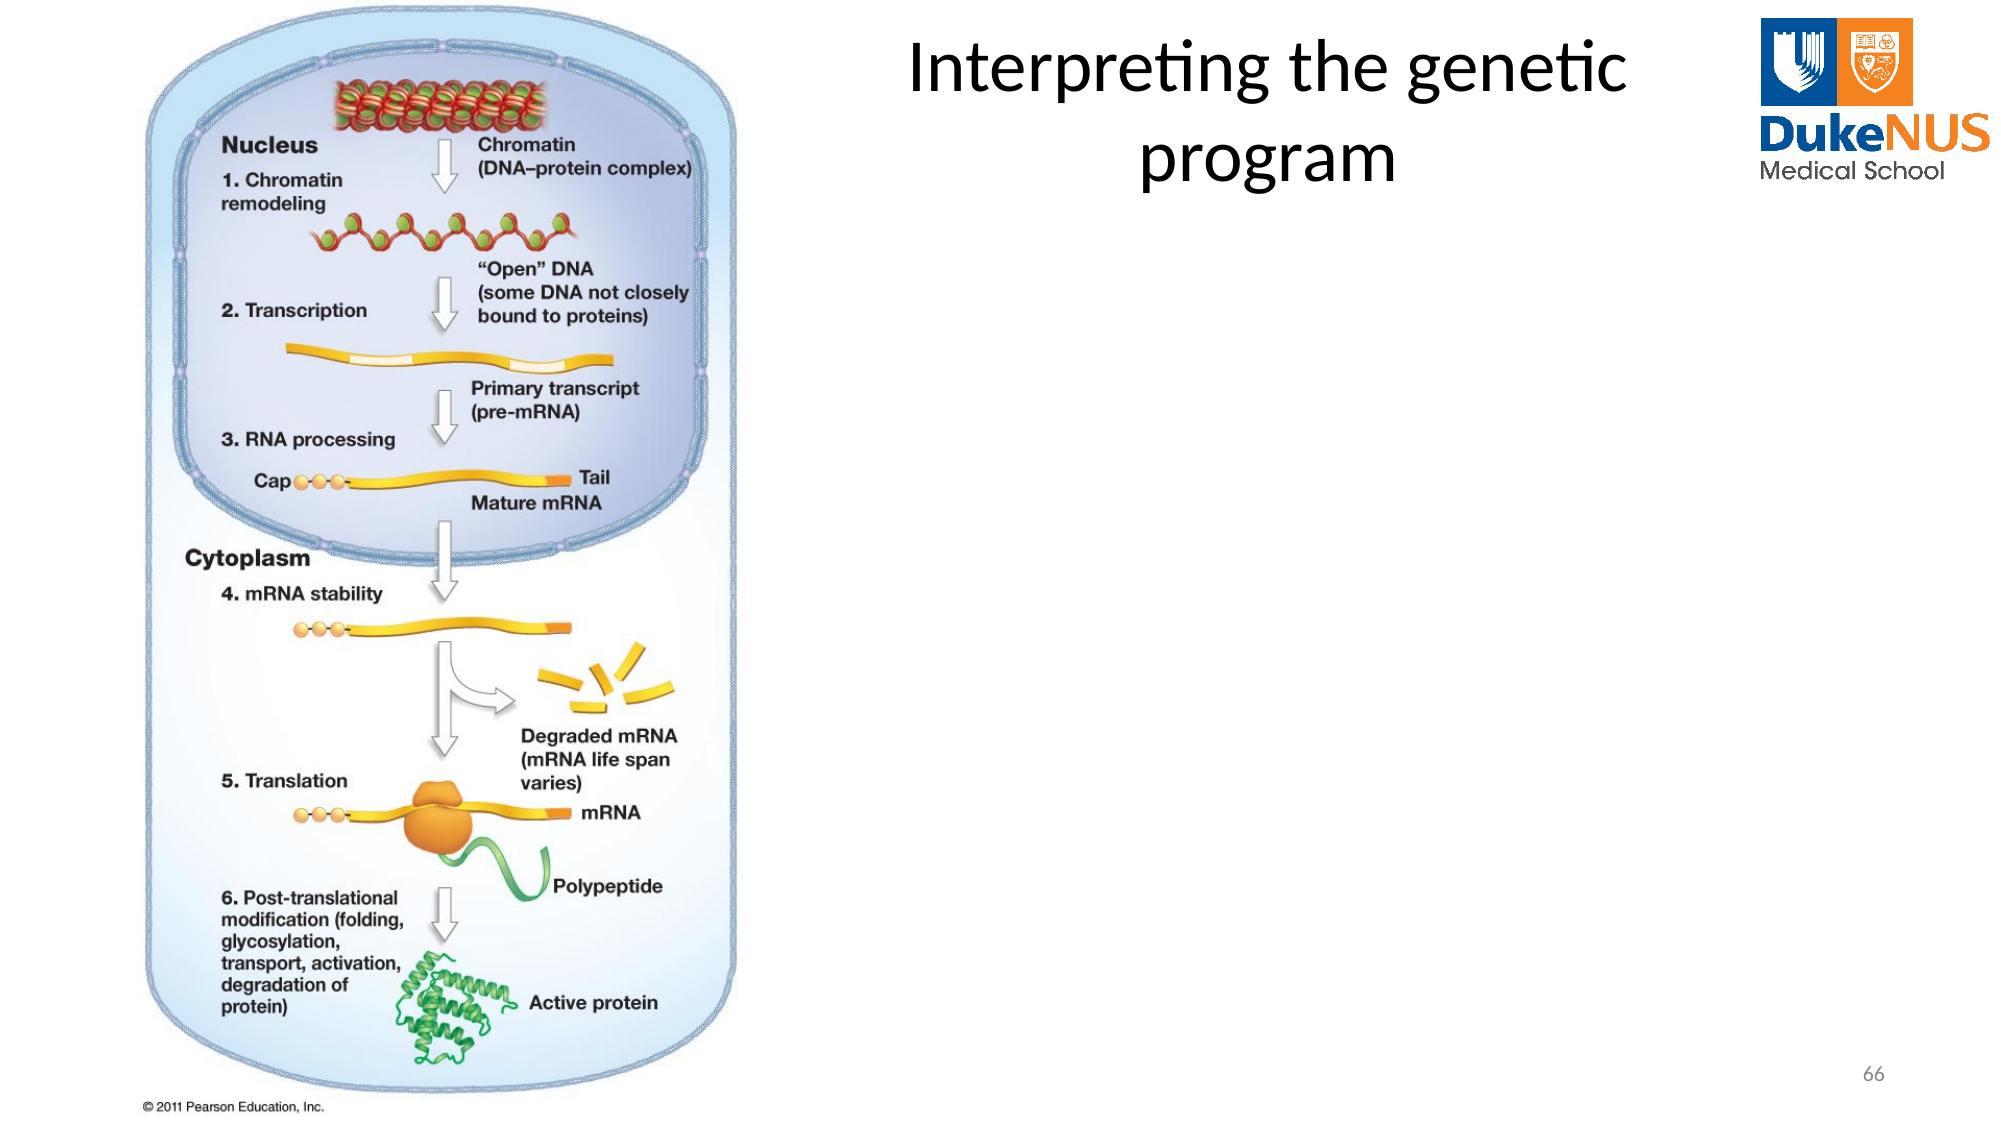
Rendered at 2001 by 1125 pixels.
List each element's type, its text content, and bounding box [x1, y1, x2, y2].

title Interpreting the genetic program [812, 37, 1725, 175]
picture [1749, 6, 1990, 183]
picture [137, 0, 745, 1125]
slide_number 66 [1433, 1042, 1900, 1103]
